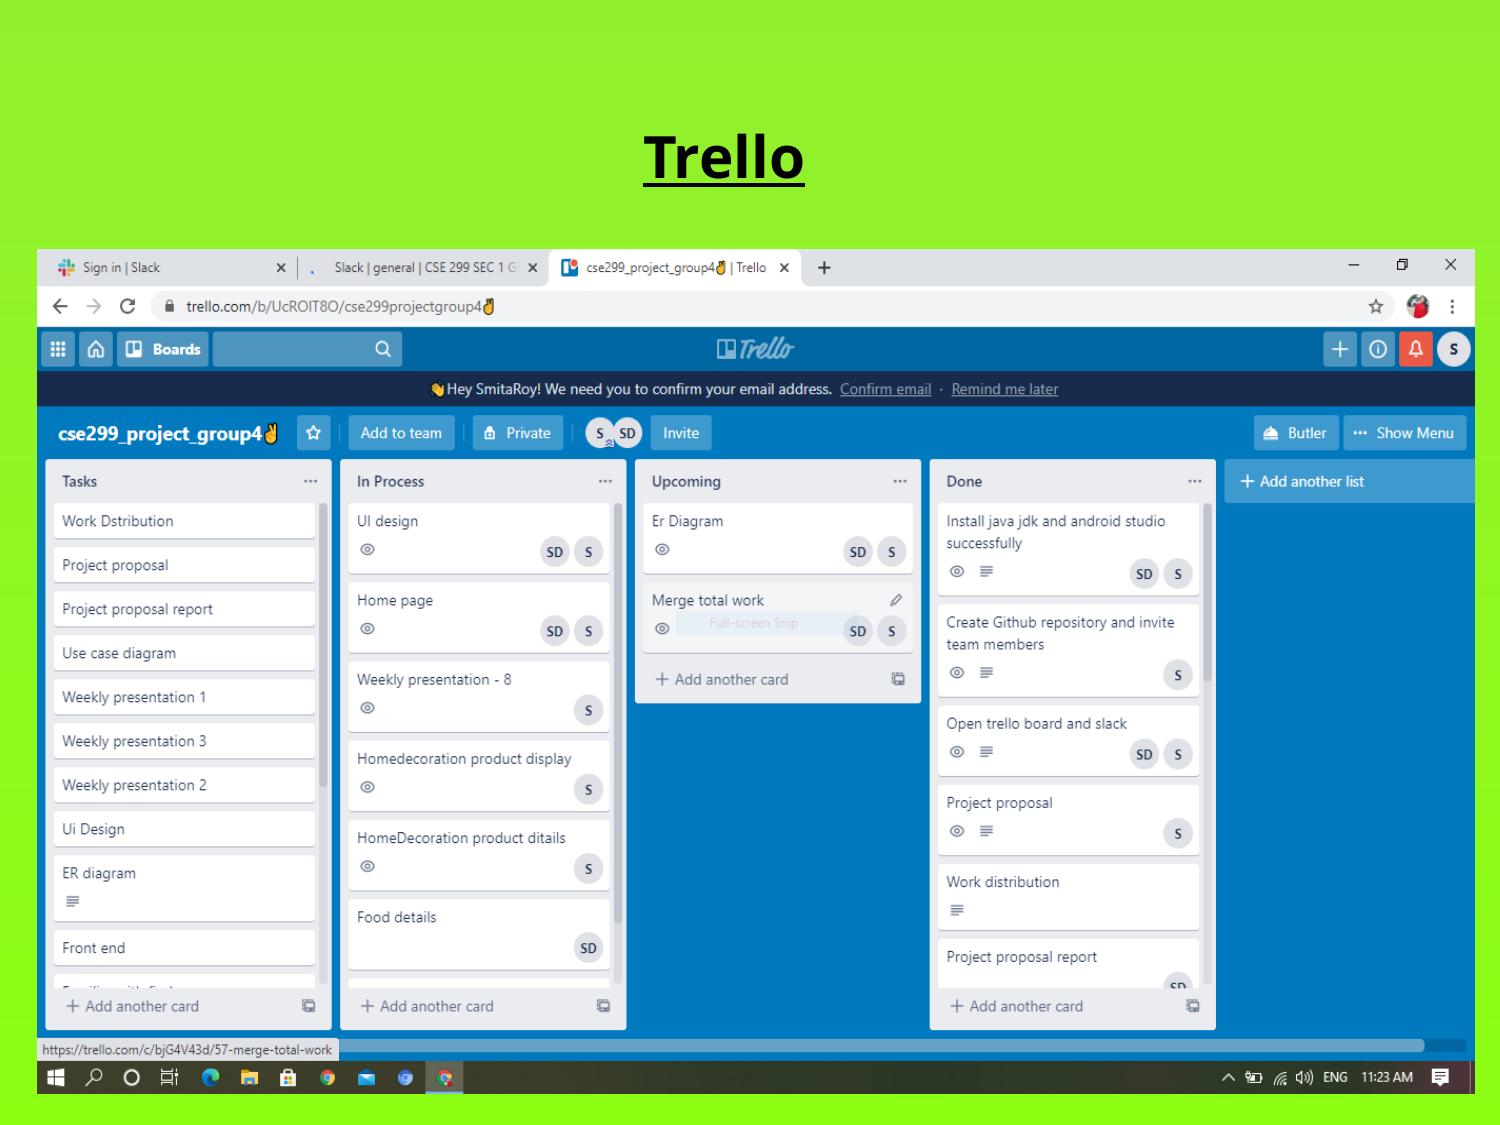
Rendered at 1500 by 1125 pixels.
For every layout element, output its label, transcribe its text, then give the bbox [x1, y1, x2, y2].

text_box Trello [628, 112, 820, 198]
picture [36, 249, 1476, 1094]
